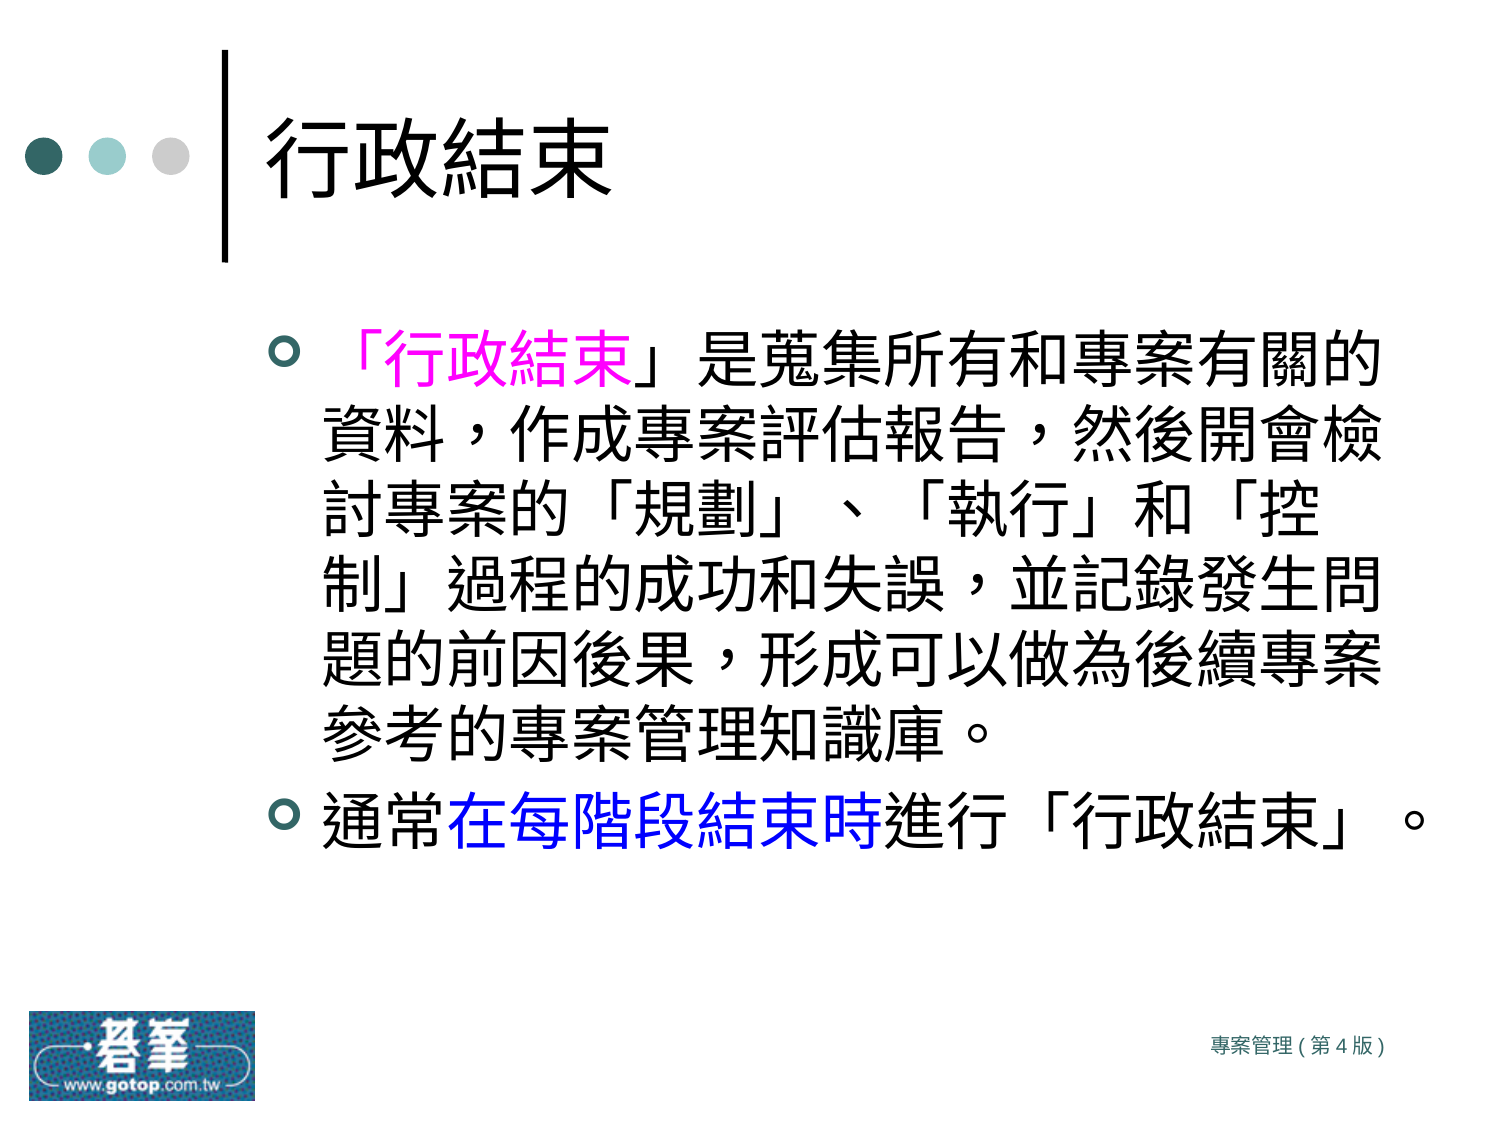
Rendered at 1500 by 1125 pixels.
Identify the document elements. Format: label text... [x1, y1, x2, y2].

slide_number 專案管理(第4版) [1087, 1025, 1400, 1100]
title 行政結束 [249, 31, 1400, 282]
list 「行政結束」是蒐集所有和專案有關的資料，作成專案評估報告，然後開會檢討專案的「規劃」、「執行」和「控制」過程的成功和失誤，並記錄發生問題的前因後果，形成可以做為後續專案參考的專案管理知識庫。 通常在每階段結束時進行「行政結束」。 [249, 312, 1400, 988]
picture [29, 1011, 255, 1101]
